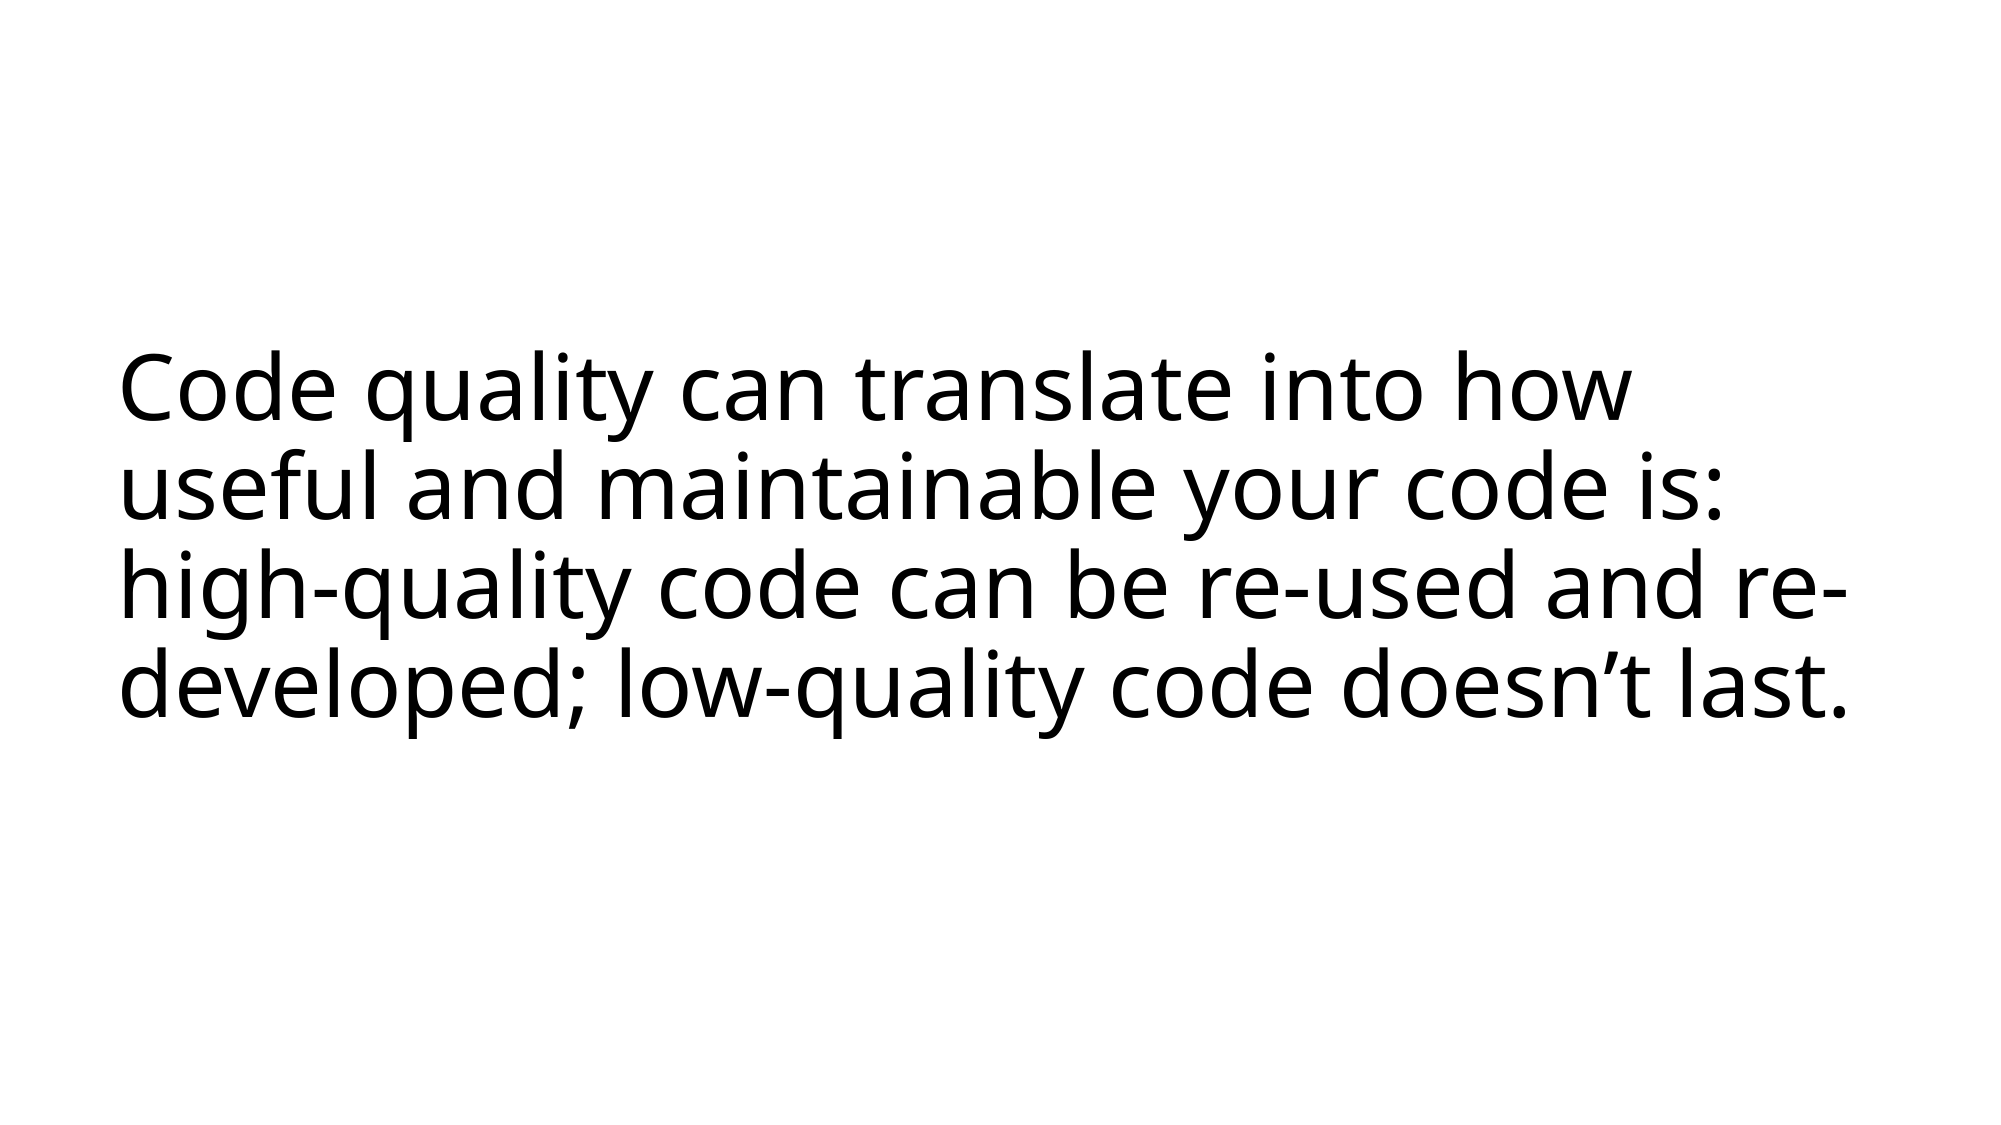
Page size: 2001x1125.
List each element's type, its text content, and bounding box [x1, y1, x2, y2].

title Code quality can translate into how useful and maintainable your code is: high-quality code can be re-used and re-developed; low-quality code doesn’t last. [102, 297, 1876, 781]
